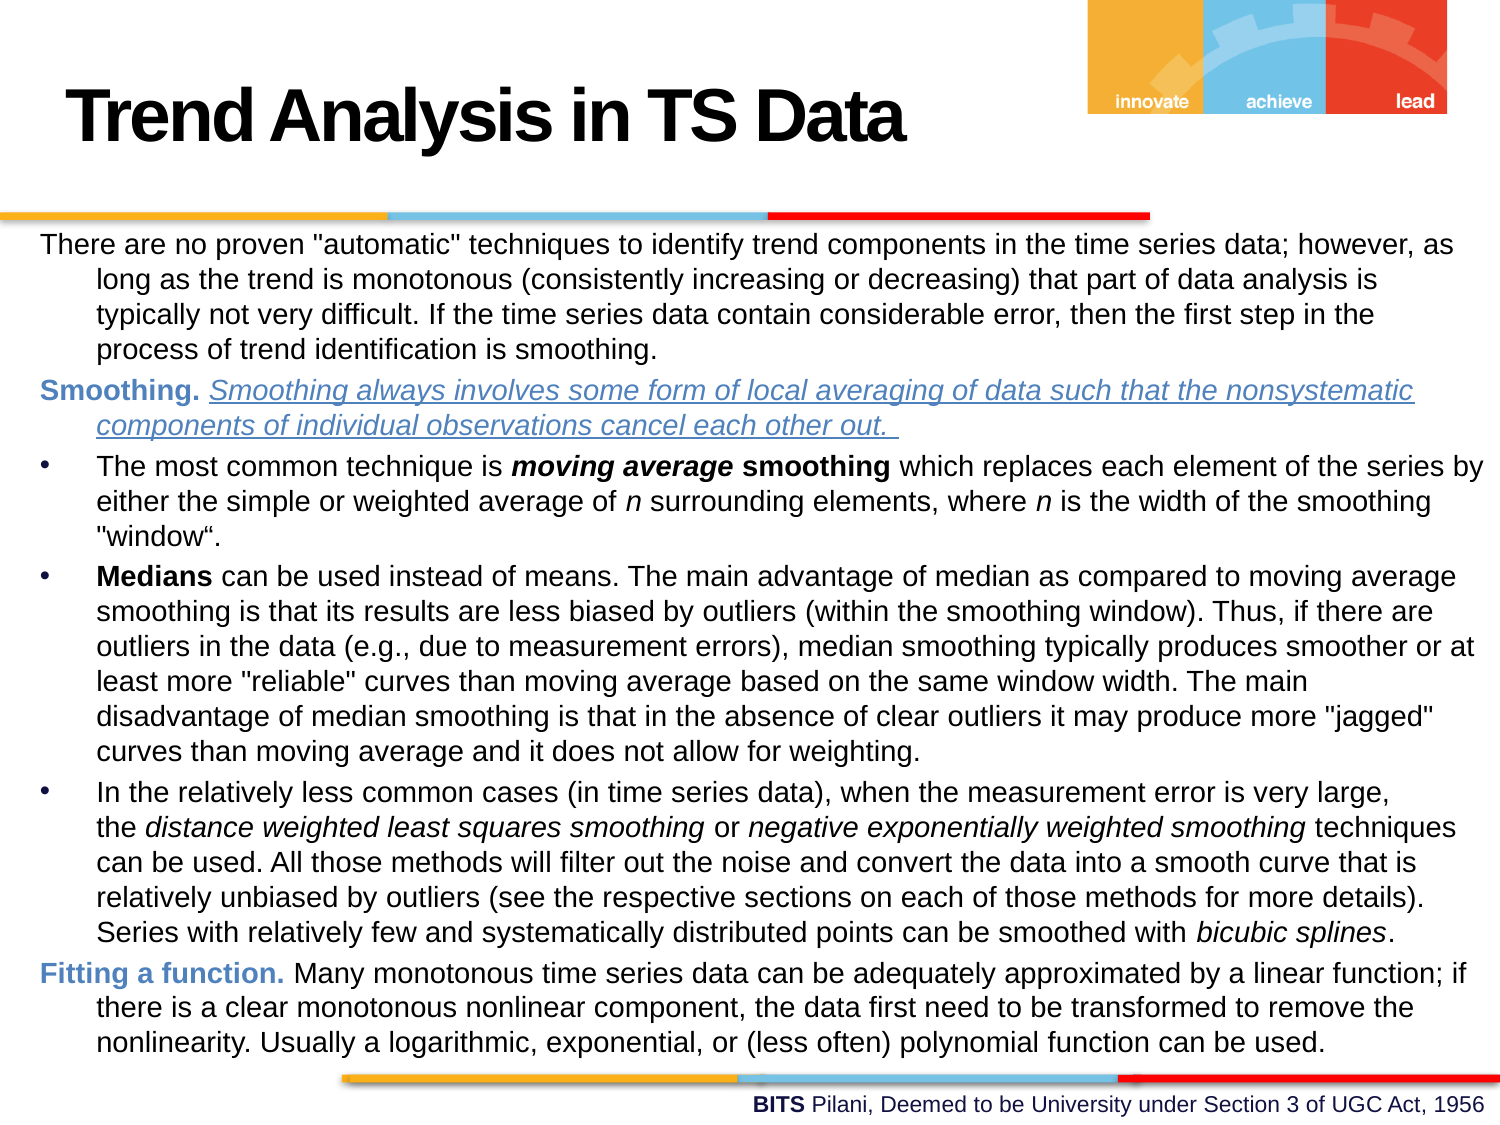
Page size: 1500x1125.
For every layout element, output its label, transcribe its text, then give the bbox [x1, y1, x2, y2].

list There are no proven "automatic" techniques to identify trend components in the time series data; however, as long as the trend is monotonous (consistently increasing or decreasing) that part of data analysis is typically not very difficult. If the time series data contain considerable error, then the first step in the process of trend identification is smoothing. Smoothing. Smoothing always involves some form of local averaging of data such that the nonsystematic components of individual observations cancel each other out. The most common technique is moving average smoothing which replaces each element of the series by either the simple or weighted average of n surrounding elements, where n is the width of the smoothing "window“. Medians can be used instead of means. The main advantage of median as compared to moving average smoothing is that its results are less biased by outliers (within the smoothing window). Thus, if there are outliers in the data (e.g., due to measurement errors), median smoothing typically produces smoother or at least more "reliable" curves than moving average based on the same window width. The main disadvantage of median smoothing is that in the absence of clear outliers it may produce more "jagged" curves than moving average and it does not allow for weighting. In the relatively less common cases (in time series data), when the measurement error is very large, the distance weighted least squares smoothing or negative exponentially weighted smoothing techniques can be used. All those methods will filter out the noise and convert the data into a smooth curve that is relatively unbiased by outliers (see the respective sections on each of those methods for more details). Series with relatively few and systematically distributed points can be smoothed with bicubic splines. Fitting a function. Many monotonous time series data can be adequately approximated by a linear function; if there is a clear monotonous nonlinear component, the data first need to be transformed to remove the nonlinearity. Usually a logarithmic, exponential, or (less often) polynomial function can be used. [24, 217, 1500, 1088]
picture [1087, 0, 1448, 114]
list Trend Analysis in TS Data [50, 24, 1088, 213]
